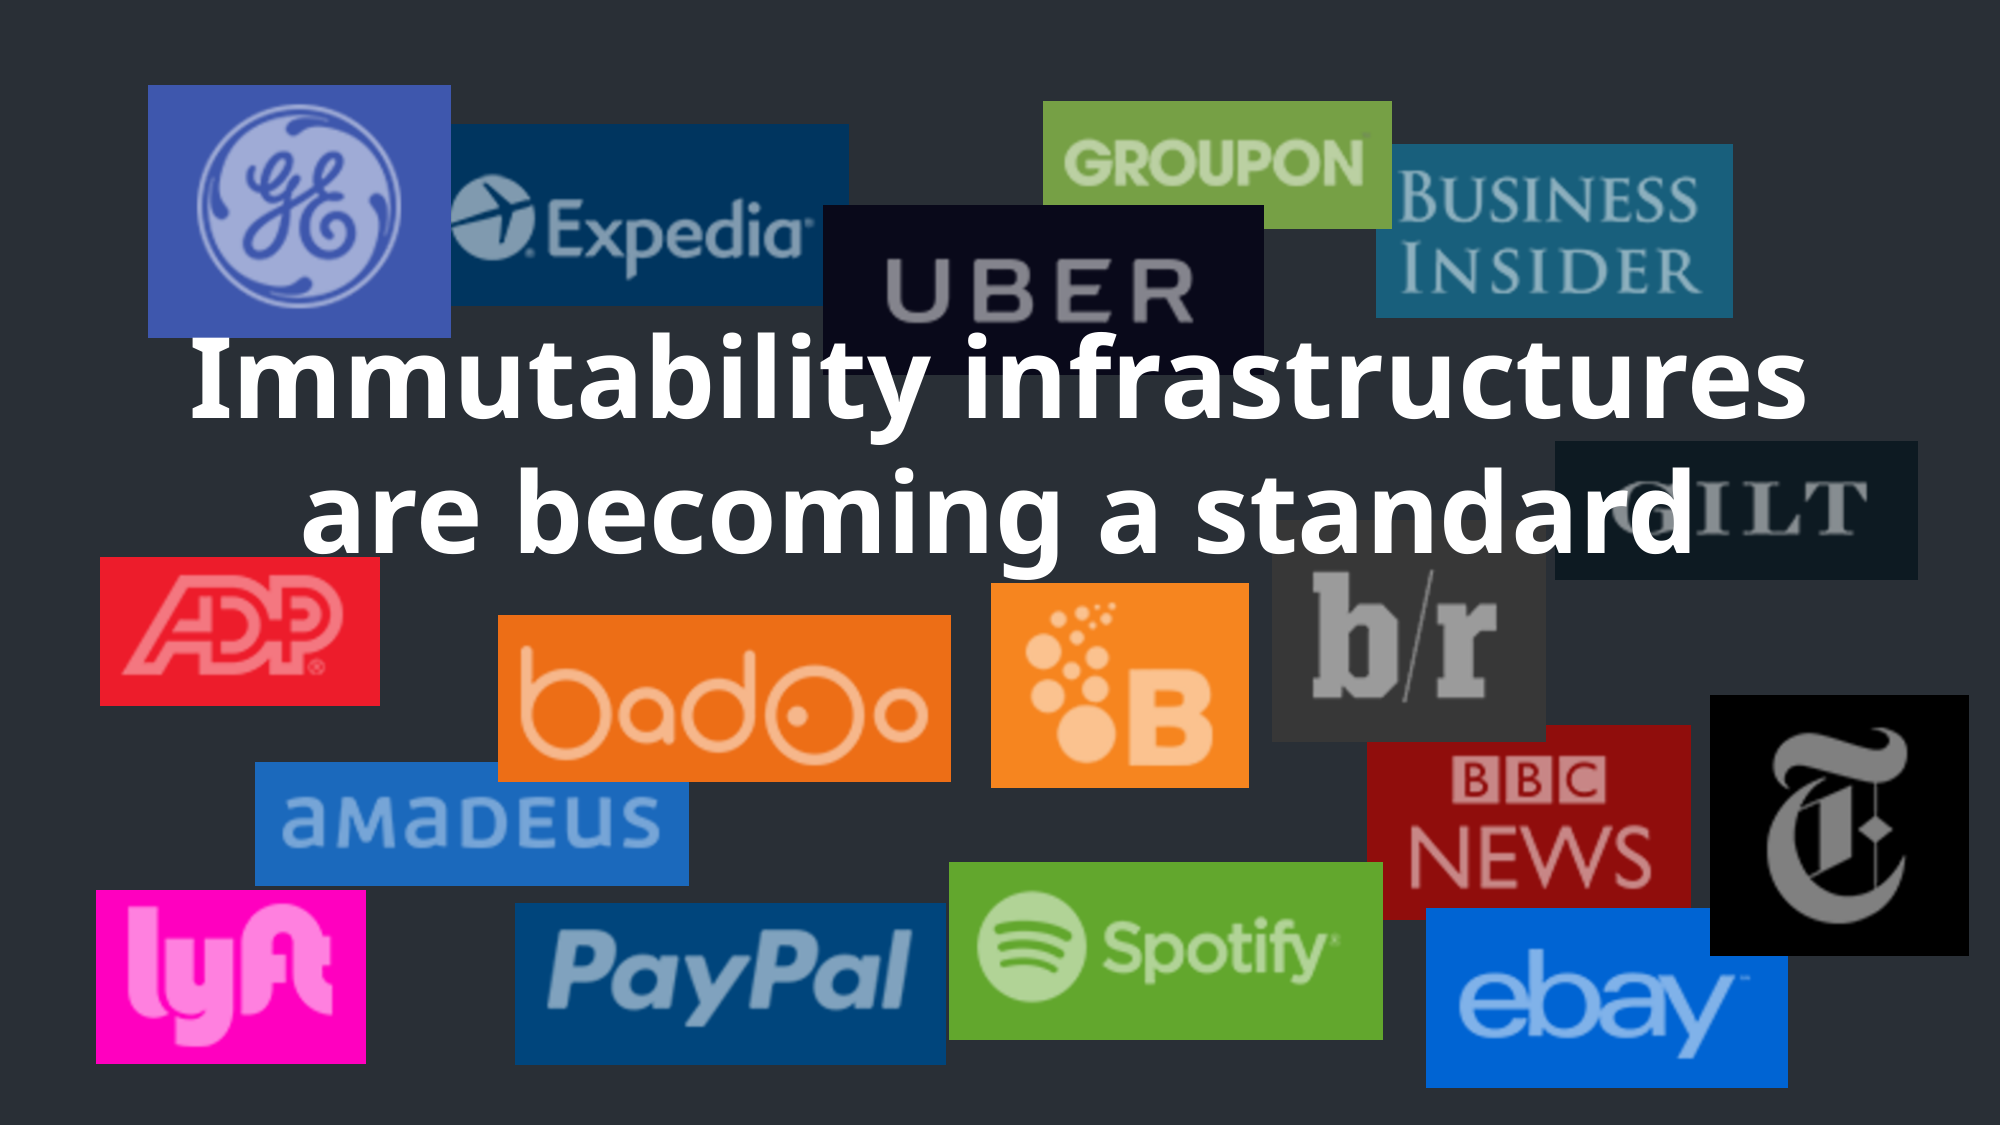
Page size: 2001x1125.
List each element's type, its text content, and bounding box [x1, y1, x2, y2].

picture [949, 521, 1969, 1088]
picture [100, 557, 380, 706]
picture [515, 903, 946, 1065]
picture [255, 615, 951, 886]
list Immutability infrastructures are becoming a standard [137, 298, 1863, 603]
picture [991, 583, 1249, 788]
picture [96, 890, 366, 1064]
picture [1555, 441, 1918, 580]
picture [148, 85, 1733, 375]
